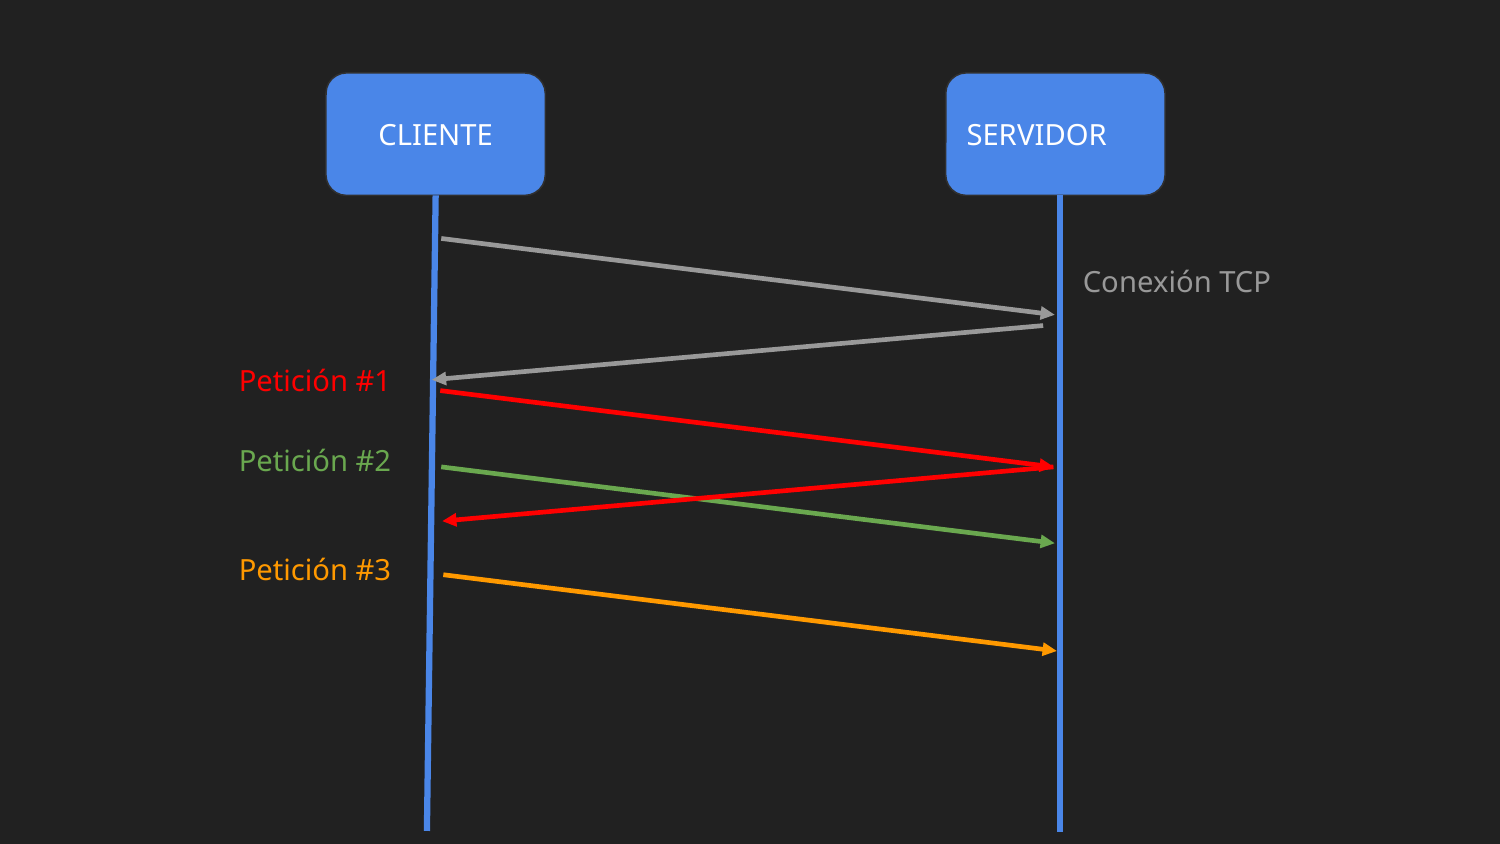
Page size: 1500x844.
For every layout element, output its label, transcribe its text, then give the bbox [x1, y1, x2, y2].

text_box SERVIDOR [945, 72, 1166, 196]
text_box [440, 527, 1055, 544]
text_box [442, 466, 1054, 522]
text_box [439, 390, 1054, 466]
text_box CLIENTE [325, 72, 546, 196]
text_box Conexión TCP [1067, 248, 1329, 314]
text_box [426, 195, 436, 329]
text_box Petición #3 [223, 536, 421, 602]
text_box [440, 238, 1055, 315]
text_box Petición #2 [223, 426, 421, 492]
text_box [443, 574, 1057, 652]
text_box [426, 381, 436, 832]
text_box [431, 325, 1044, 380]
text_box Petición #1 [223, 347, 421, 413]
